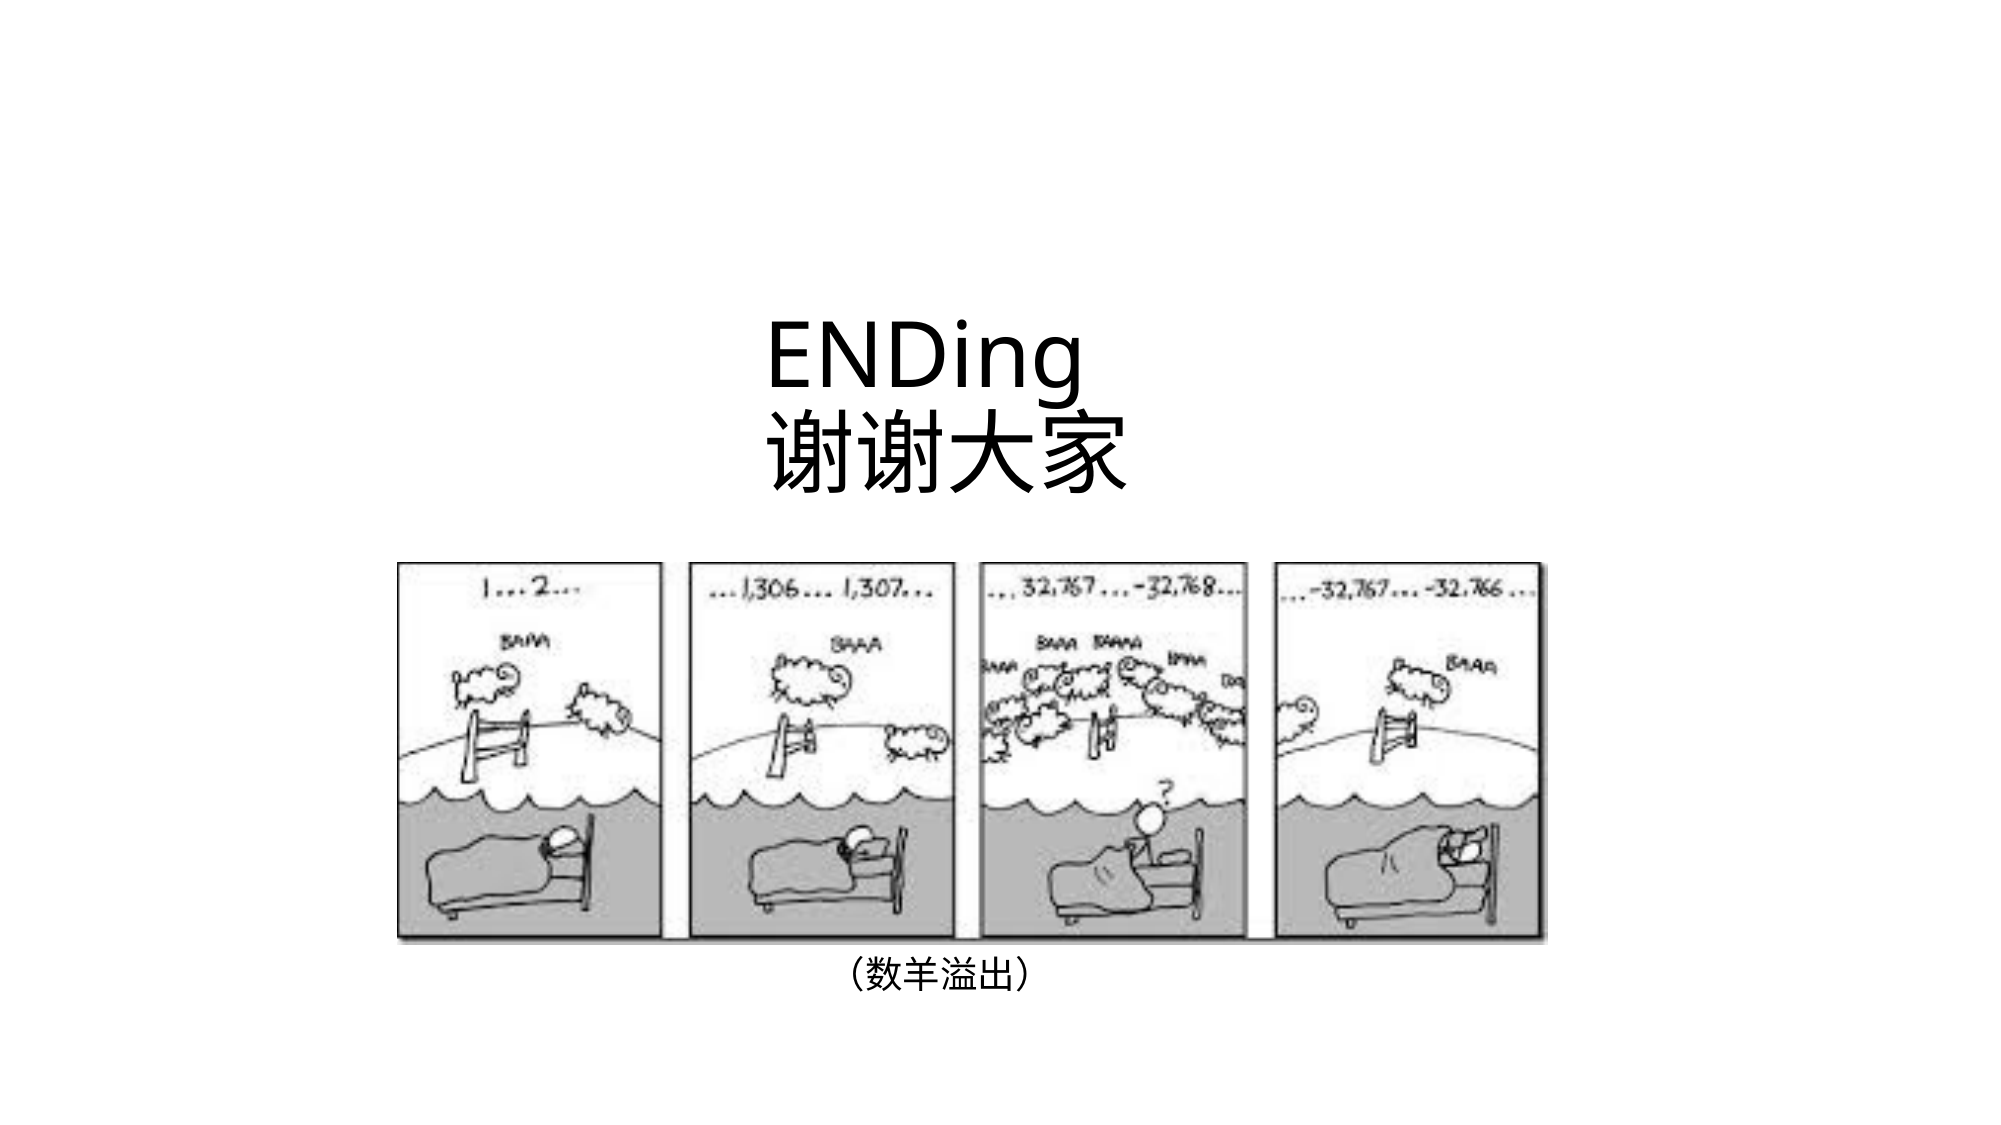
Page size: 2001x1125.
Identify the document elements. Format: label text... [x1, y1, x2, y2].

text_box （数羊溢出） [813, 945, 1242, 1004]
title ENDing 谢谢大家 [748, 298, 1458, 516]
picture [397, 562, 1548, 945]
